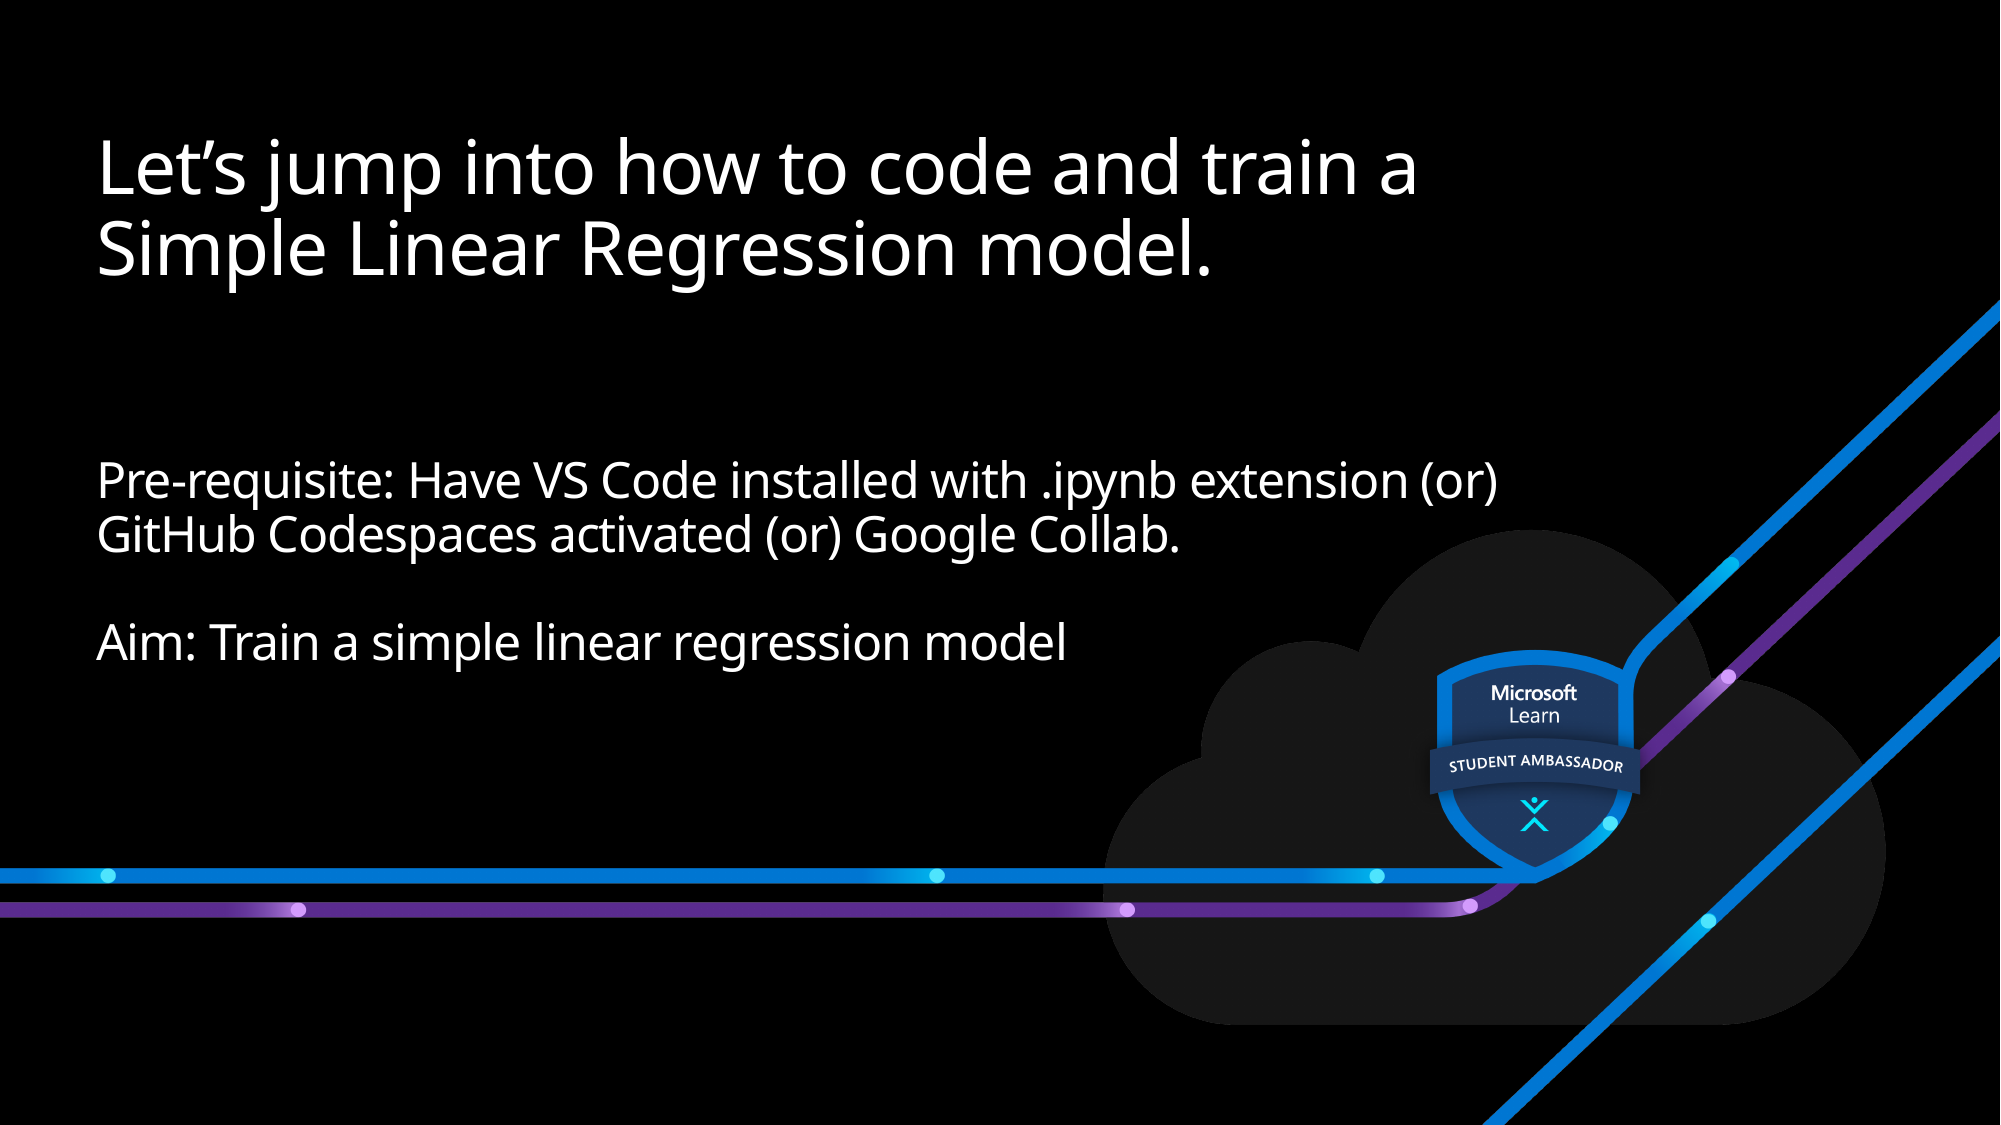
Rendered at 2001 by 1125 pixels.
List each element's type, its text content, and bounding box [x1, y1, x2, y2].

picture [0, 120, 2000, 1125]
title Let’s jump into how to code and train a Simple Linear Regression model. [96, 127, 1596, 292]
text_box Pre-requisite: Have VS Code installed with .ipynb extension (or) GitHub Codespaces activated (or) Google Collab. Aim: Train a simple linear regression model [95, 455, 1596, 672]
